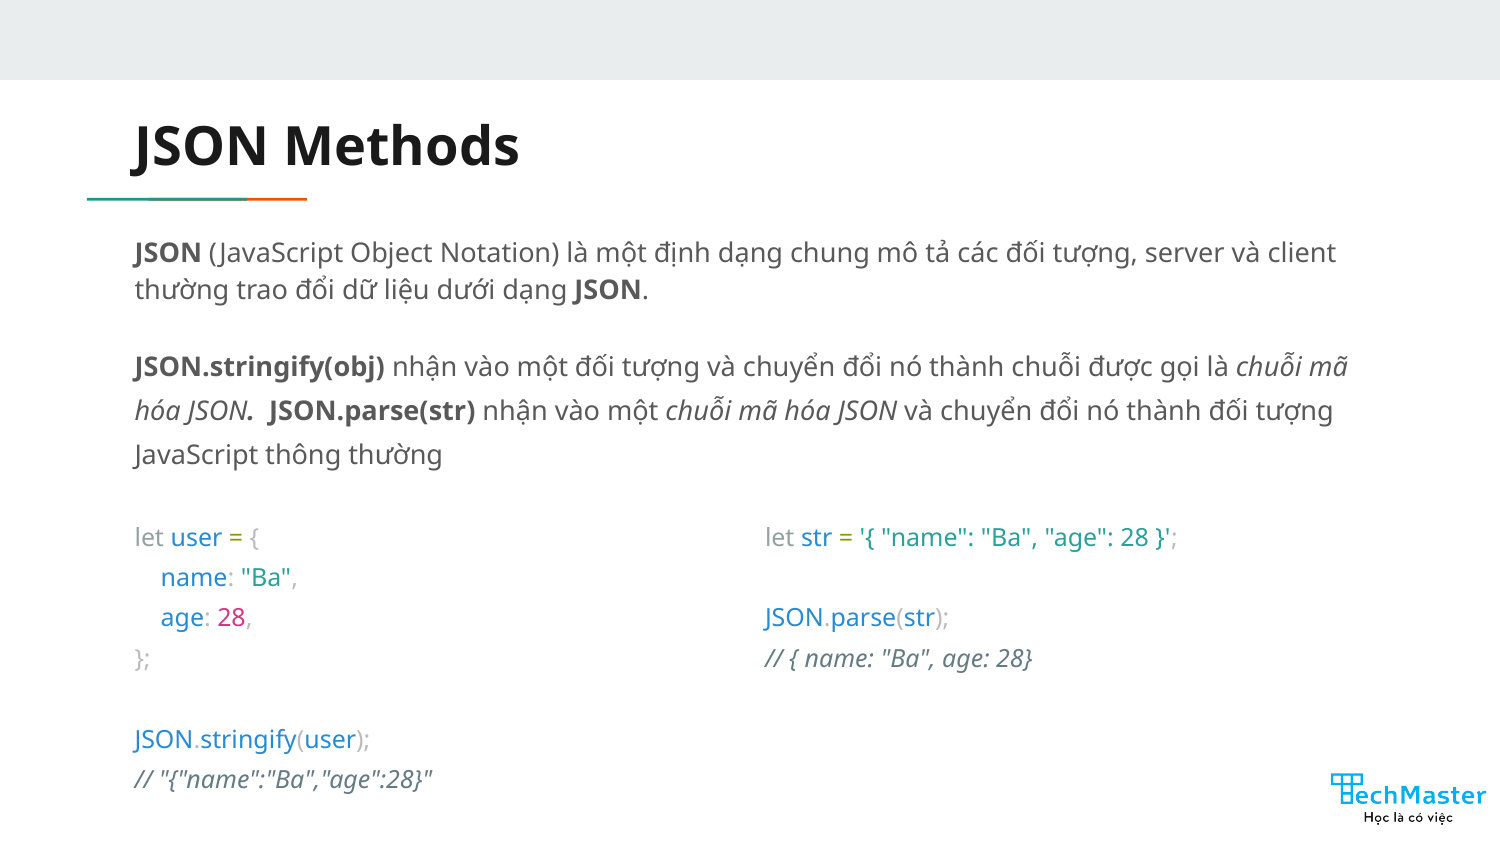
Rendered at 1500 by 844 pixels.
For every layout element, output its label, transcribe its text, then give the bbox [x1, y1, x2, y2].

picture [1329, 754, 1488, 844]
title JSON Methods [119, 95, 1381, 184]
text_box let str = '{ "name": "Ba", "age": 28 }'; JSON.parse(str); // { name: "Ba", age: 28} [750, 495, 1381, 804]
list JSON (JavaScript Object Notation) là một định dạng chung mô tả các đối tượng, server và client thường trao đổi dữ liệu dưới dạng JSON. JSON.stringify(obj) nhận vào một đối tượng và chuyển đổi nó thành chuỗi được gọi là chuỗi mã hóa JSON. JSON.parse(str) nhận vào một chuỗi mã hóa JSON và chuyển đổi nó thành đối tượng JavaScript thông thường [119, 215, 1381, 495]
text_box let user = { name: "Ba", age: 28, }; JSON.stringify(user); // "{"name":"Ba","age":28}" [119, 495, 750, 804]
